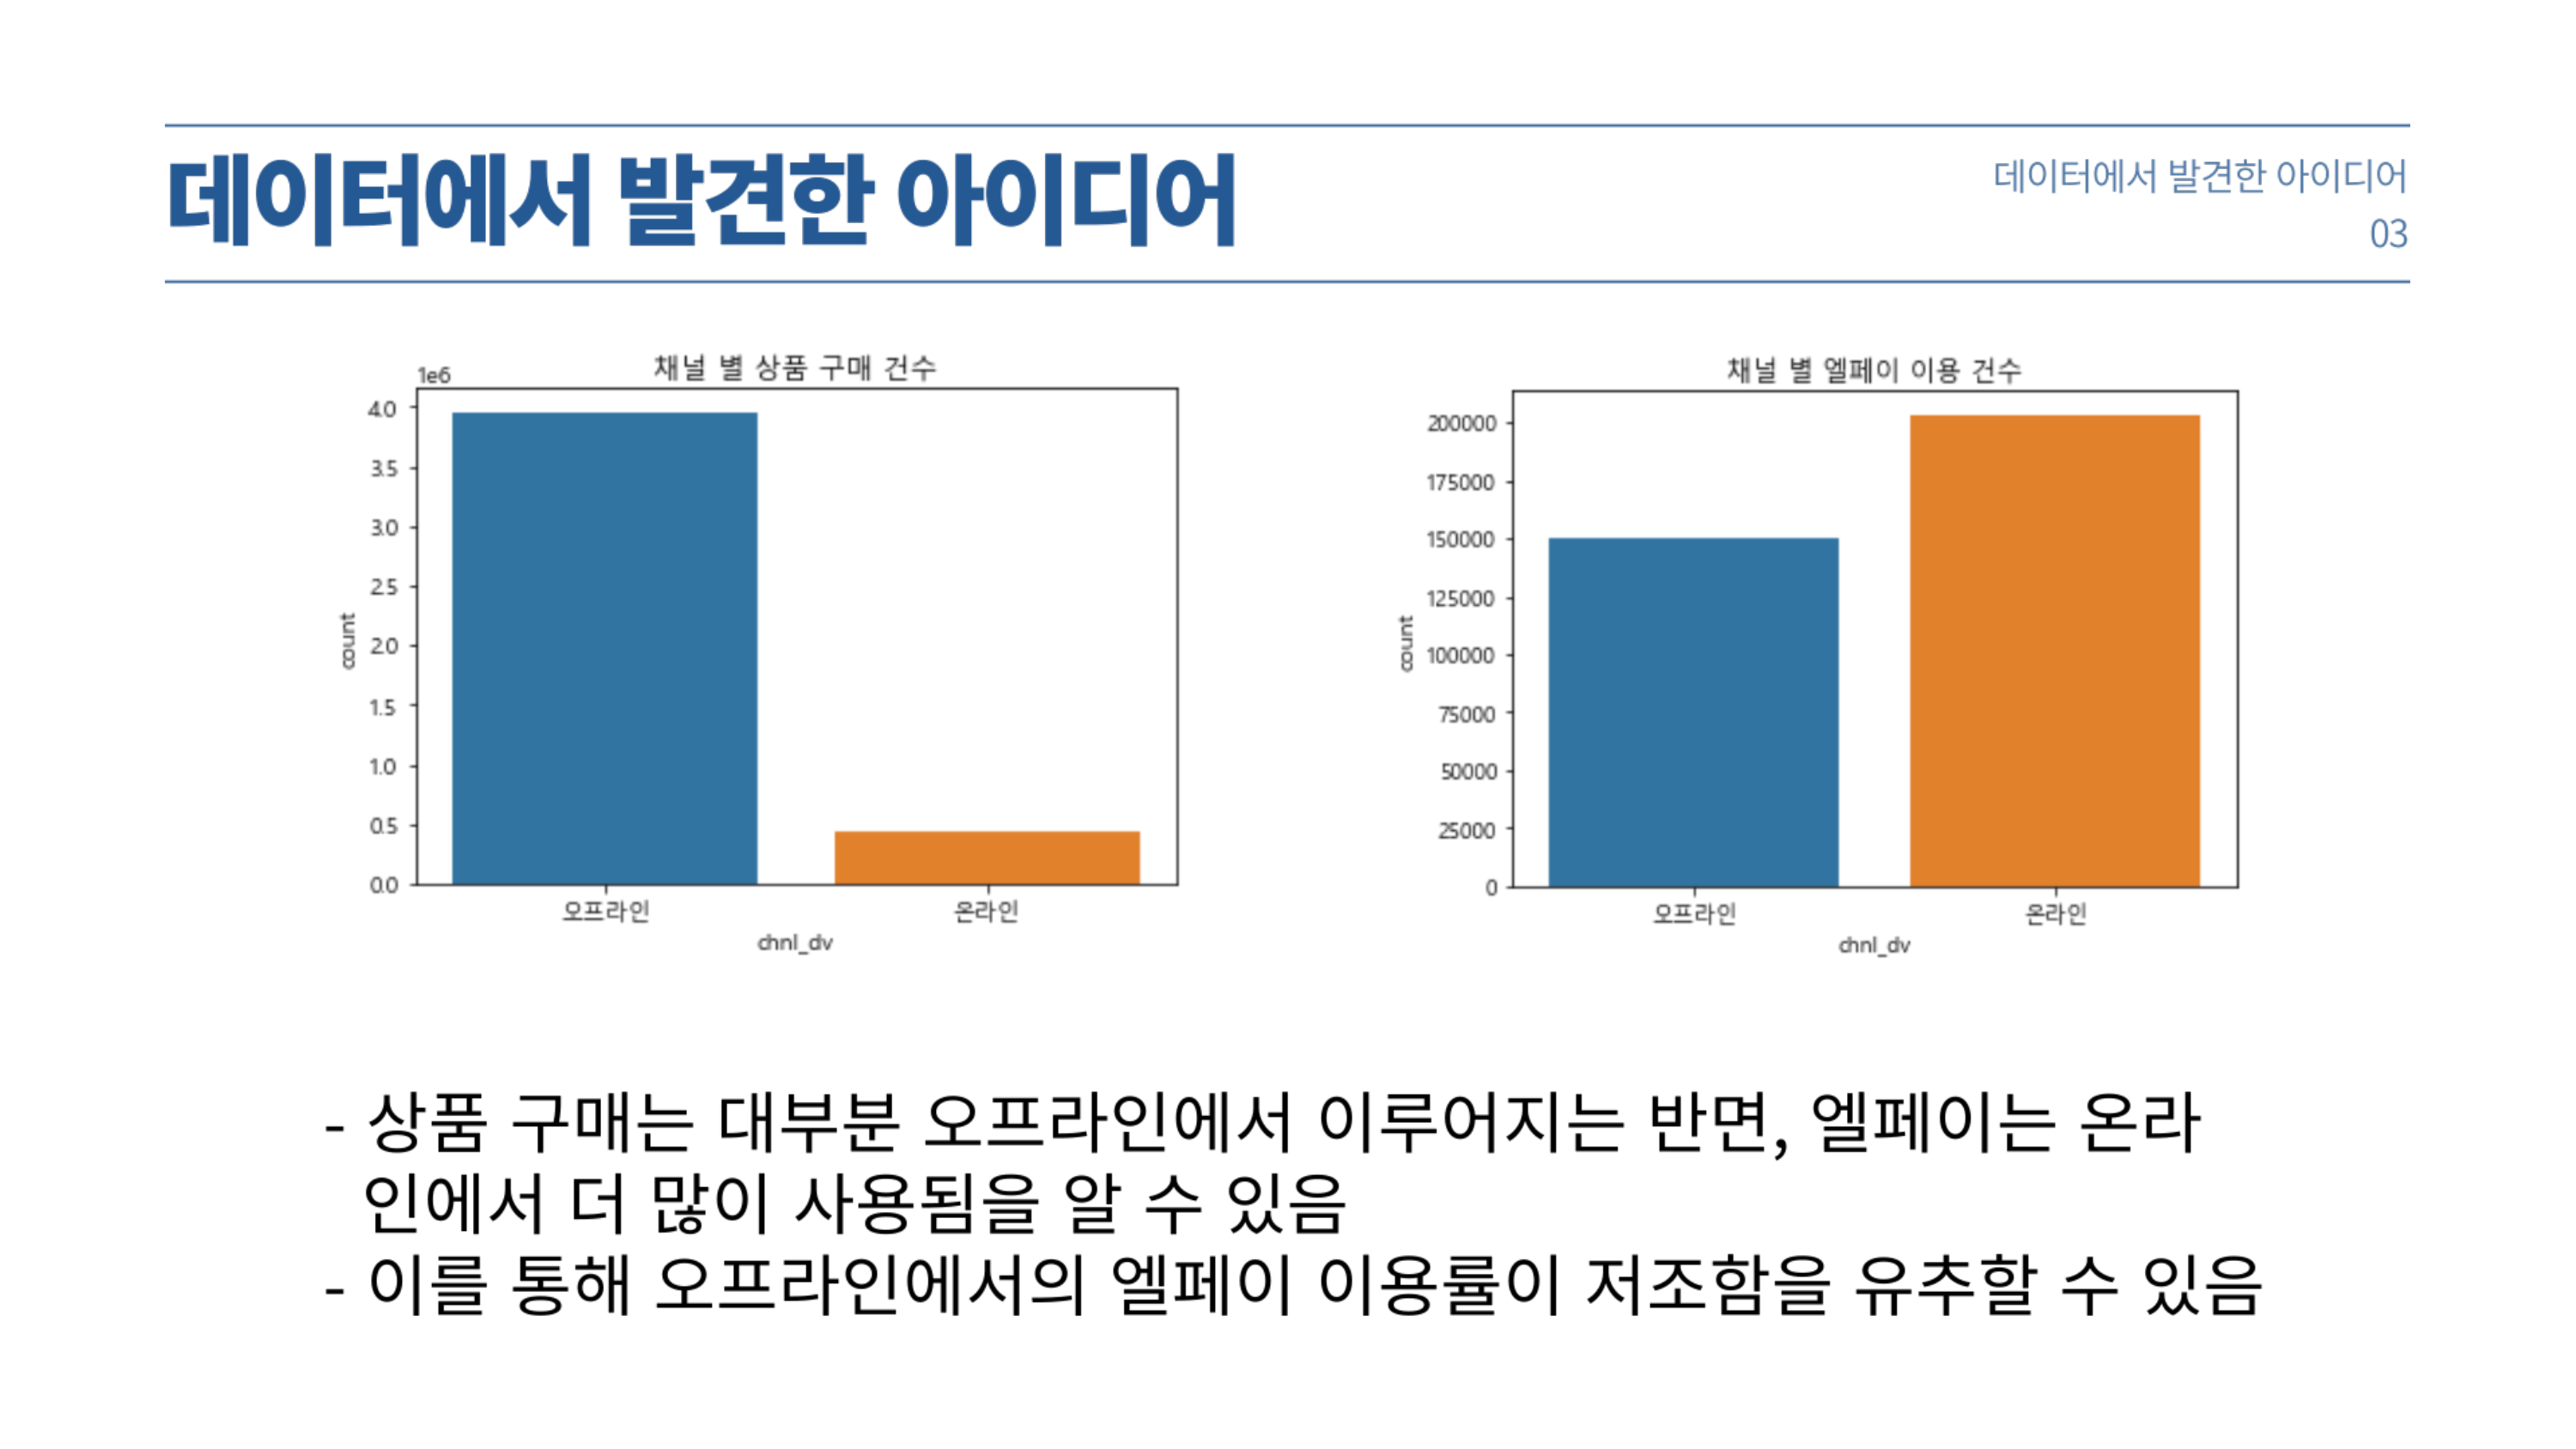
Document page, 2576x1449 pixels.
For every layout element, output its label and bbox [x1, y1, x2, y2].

picture [313, 1061, 2294, 1347]
text_box [165, 277, 2410, 287]
picture [1988, 143, 2426, 276]
picture [150, 112, 1280, 293]
text_box [165, 121, 2410, 130]
text_box [323, 339, 1194, 968]
text_box [1382, 342, 2253, 971]
